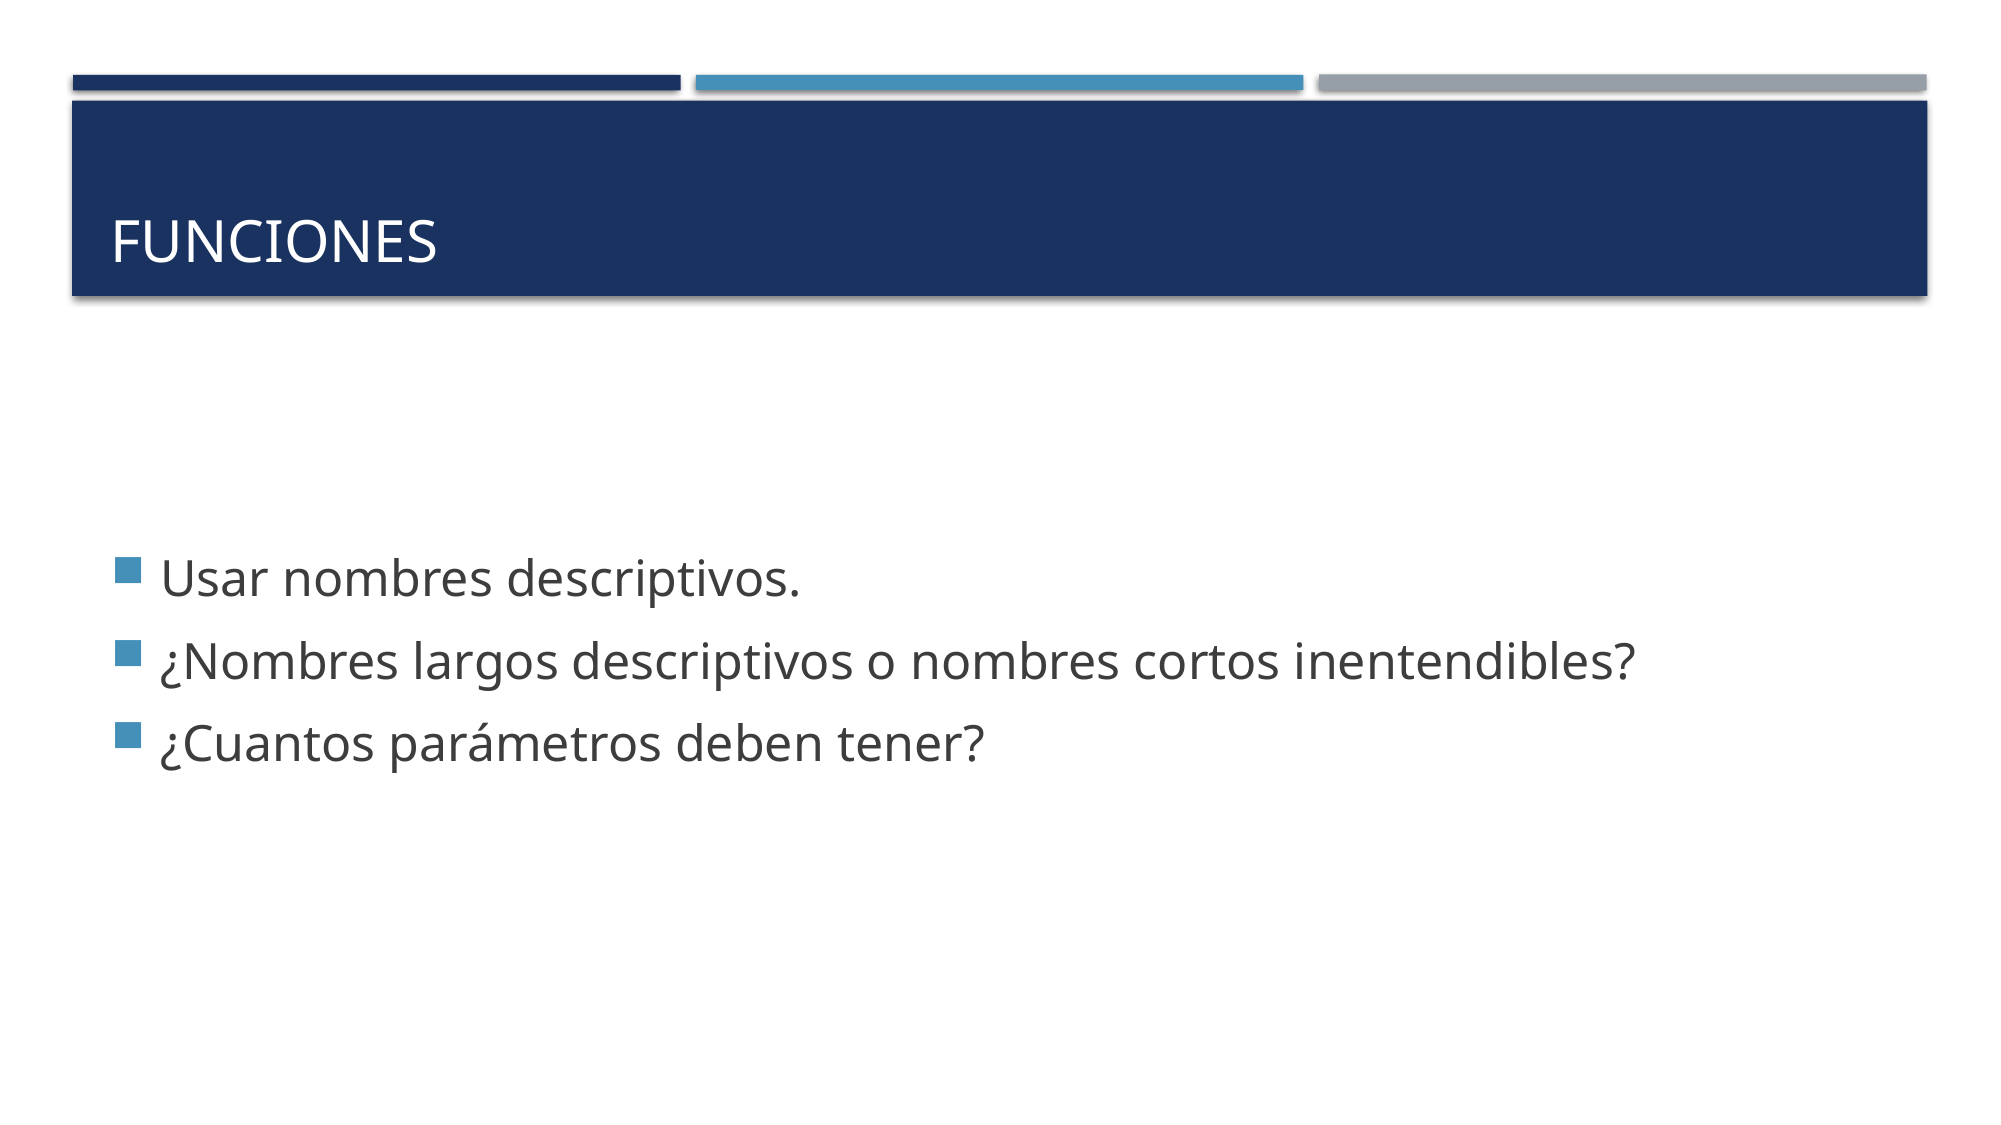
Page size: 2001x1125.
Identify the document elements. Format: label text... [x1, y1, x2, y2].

list Usar nombres descriptivos. ¿Nombres largos descriptivos o nombres cortos inentendibles? ¿Cuantos parámetros deben tener? [95, 357, 1905, 962]
title Funciones [95, 115, 1905, 282]
